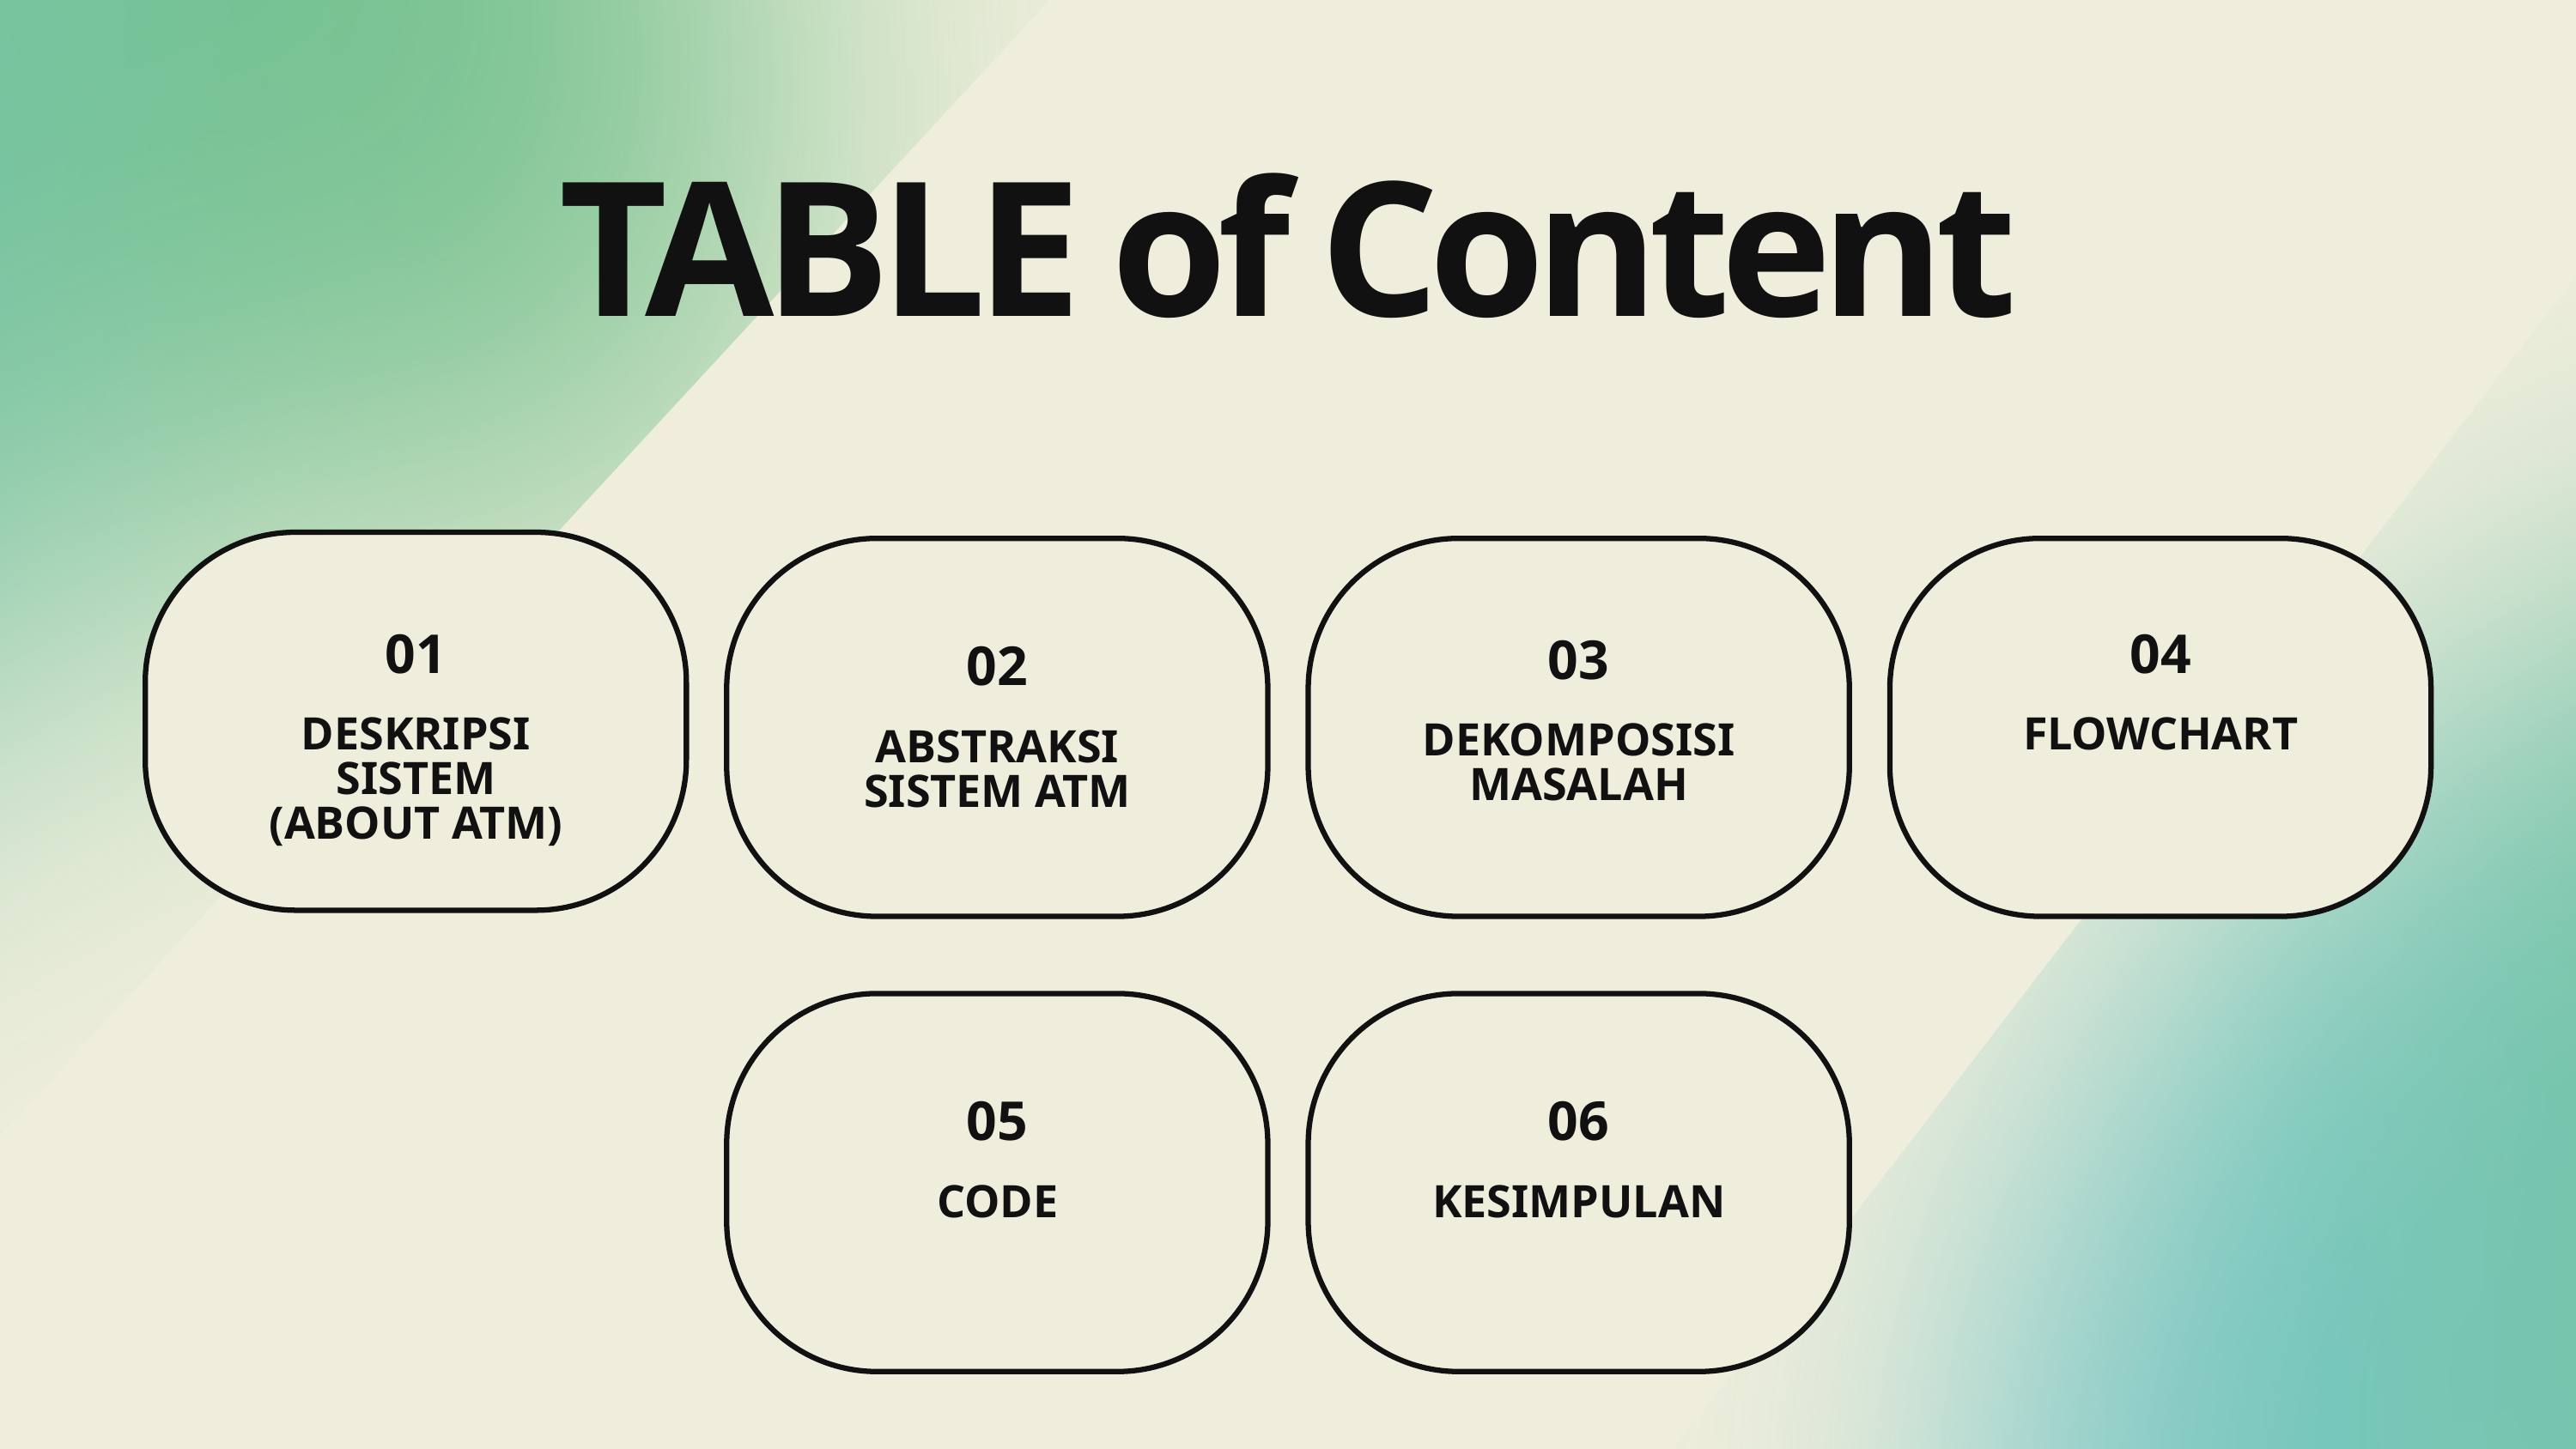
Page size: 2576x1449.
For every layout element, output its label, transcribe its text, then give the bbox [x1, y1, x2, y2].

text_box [1308, 993, 1850, 1373]
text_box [1889, 537, 2432, 917]
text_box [1308, 537, 1850, 917]
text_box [726, 537, 1268, 917]
text_box TABLE of Content [144, 185, 2432, 354]
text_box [144, 531, 687, 911]
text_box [726, 993, 1268, 1373]
text_box [1674, 276, 2576, 1449]
text_box [0, 0, 1050, 1136]
